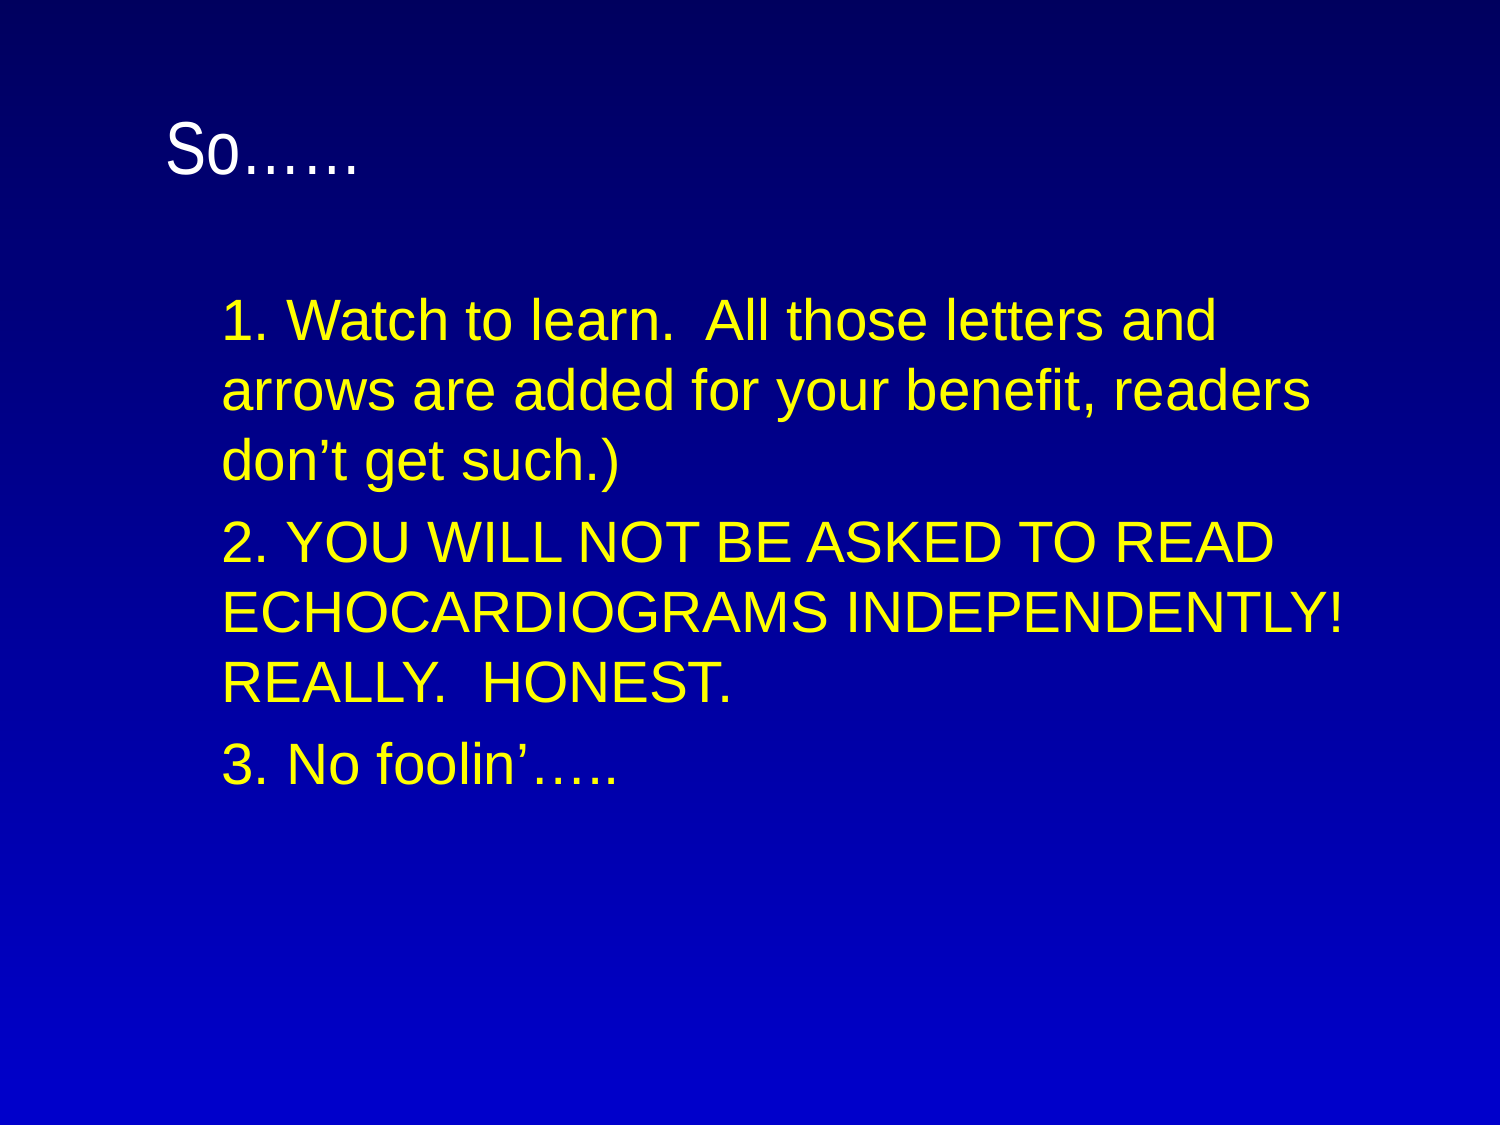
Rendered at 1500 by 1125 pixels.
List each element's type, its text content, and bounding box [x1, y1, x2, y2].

list 1. Watch to learn. All those letters and arrows are added for your benefit, readers don’t get such.) 2. YOU WILL NOT BE ASKED TO READ ECHOCARDIOGRAMS INDEPENDENTLY! REALLY. HONEST. 3. No foolin’….. [149, 274, 1376, 926]
title So…… [150, 87, 1338, 225]
